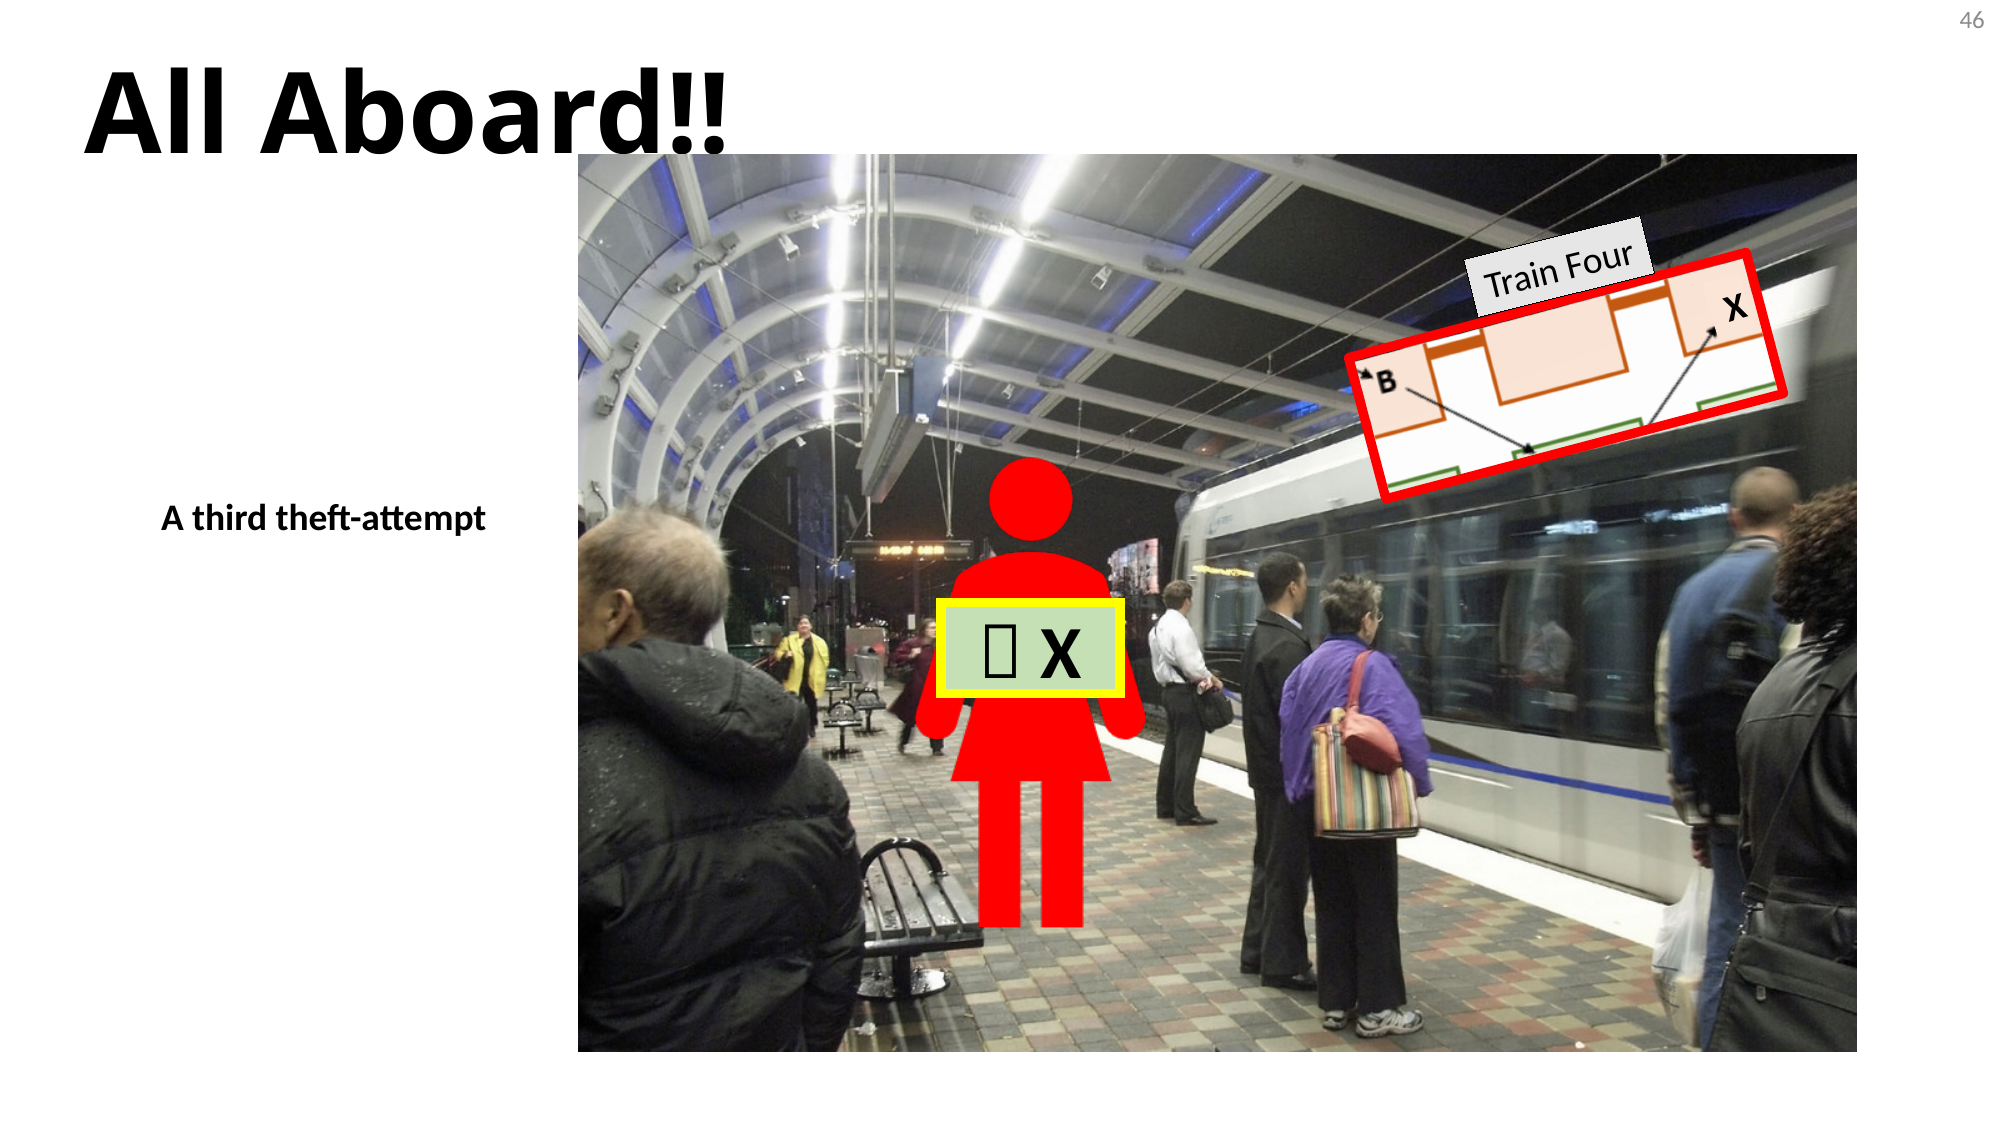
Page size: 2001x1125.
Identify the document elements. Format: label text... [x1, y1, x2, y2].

text_box A third theft-attempt [146, 485, 502, 546]
picture [578, 154, 1857, 1052]
slide_number 46 [1550, 0, 2000, 49]
title All Aboard!! [69, 8, 1795, 226]
